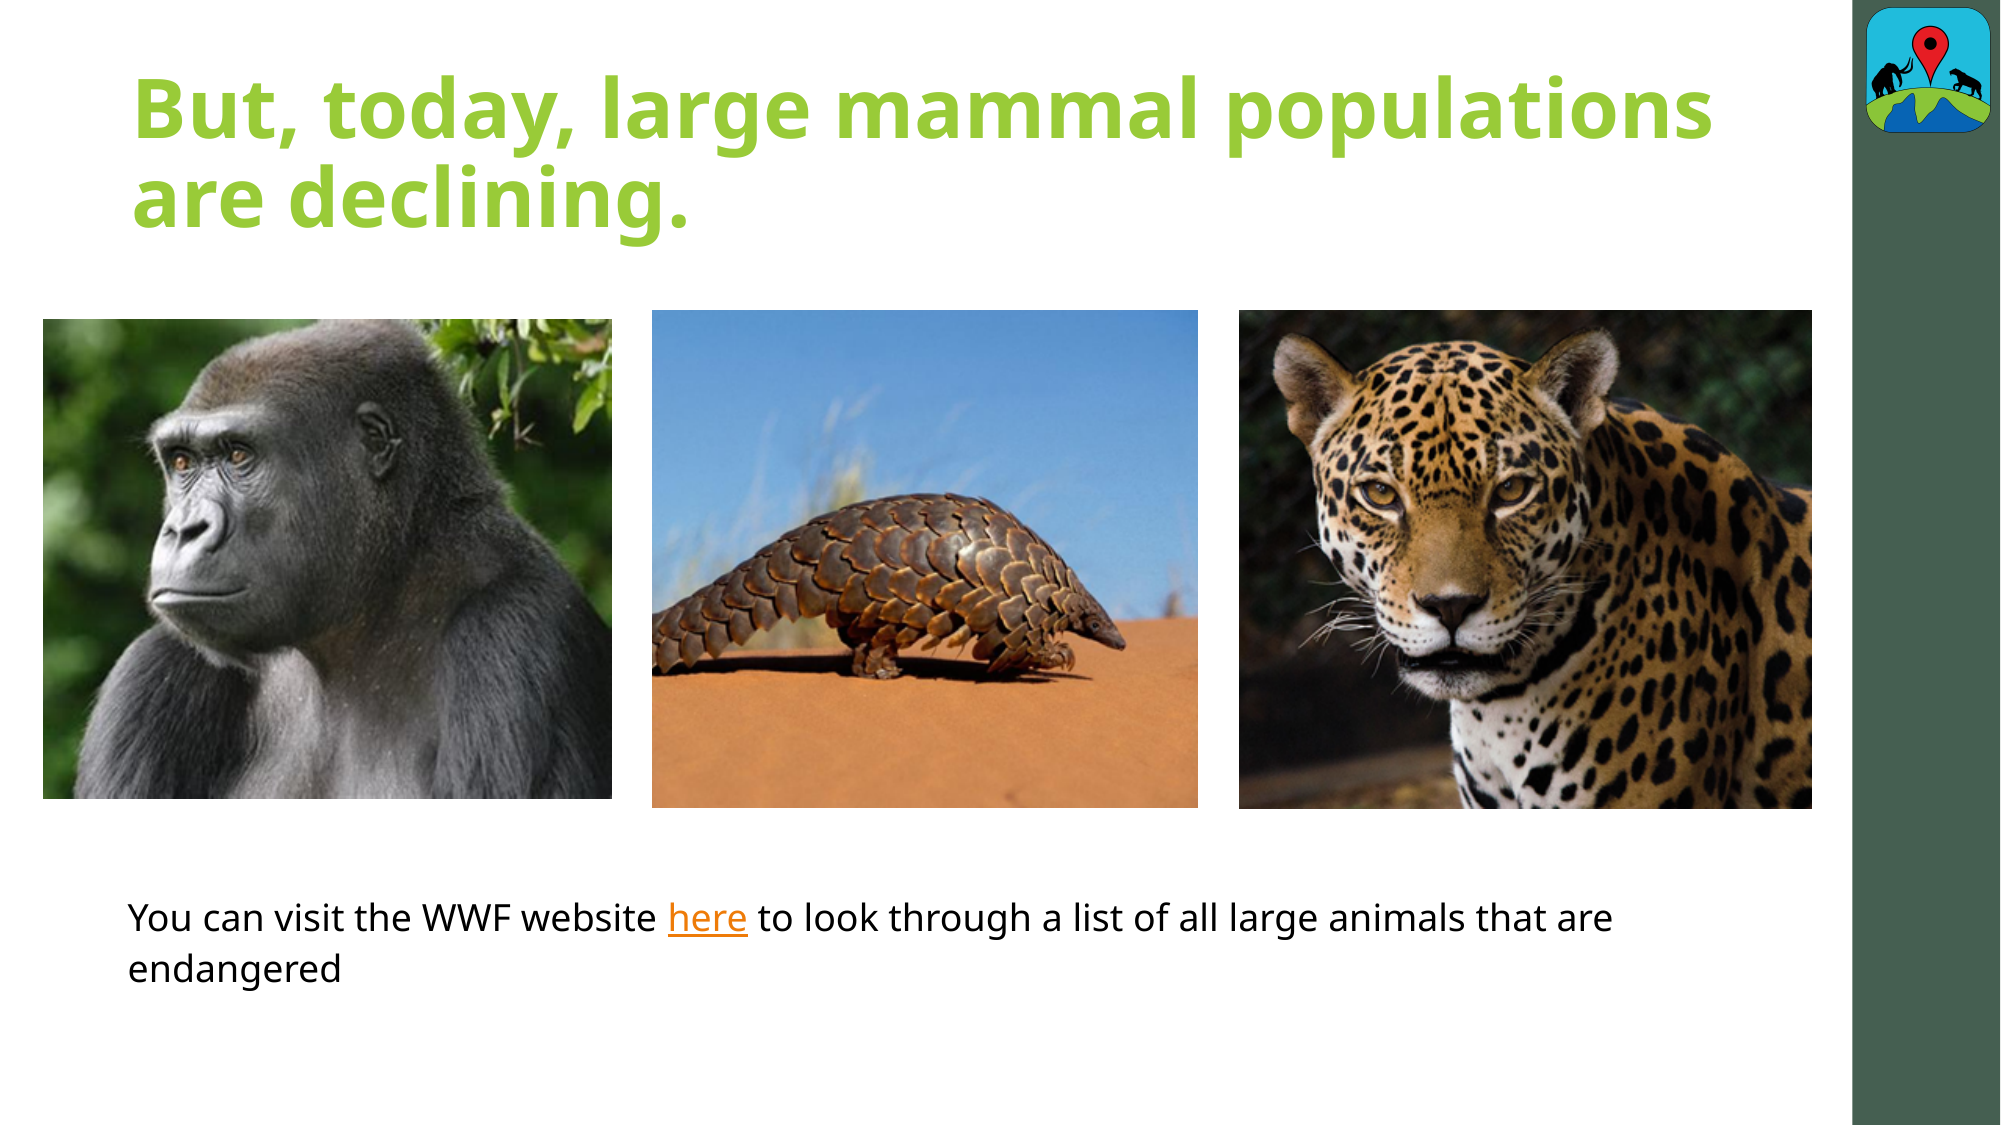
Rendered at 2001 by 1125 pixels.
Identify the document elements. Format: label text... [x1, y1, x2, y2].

picture [43, 319, 612, 799]
picture [652, 310, 1199, 808]
title But, today, large mammal populations are declining. [116, 117, 1799, 353]
picture [1239, 309, 1812, 809]
picture [1846, 0, 2000, 146]
text_box You can visit the WWF website here to look through a list of all large animals that are endangered [112, 886, 1775, 948]
